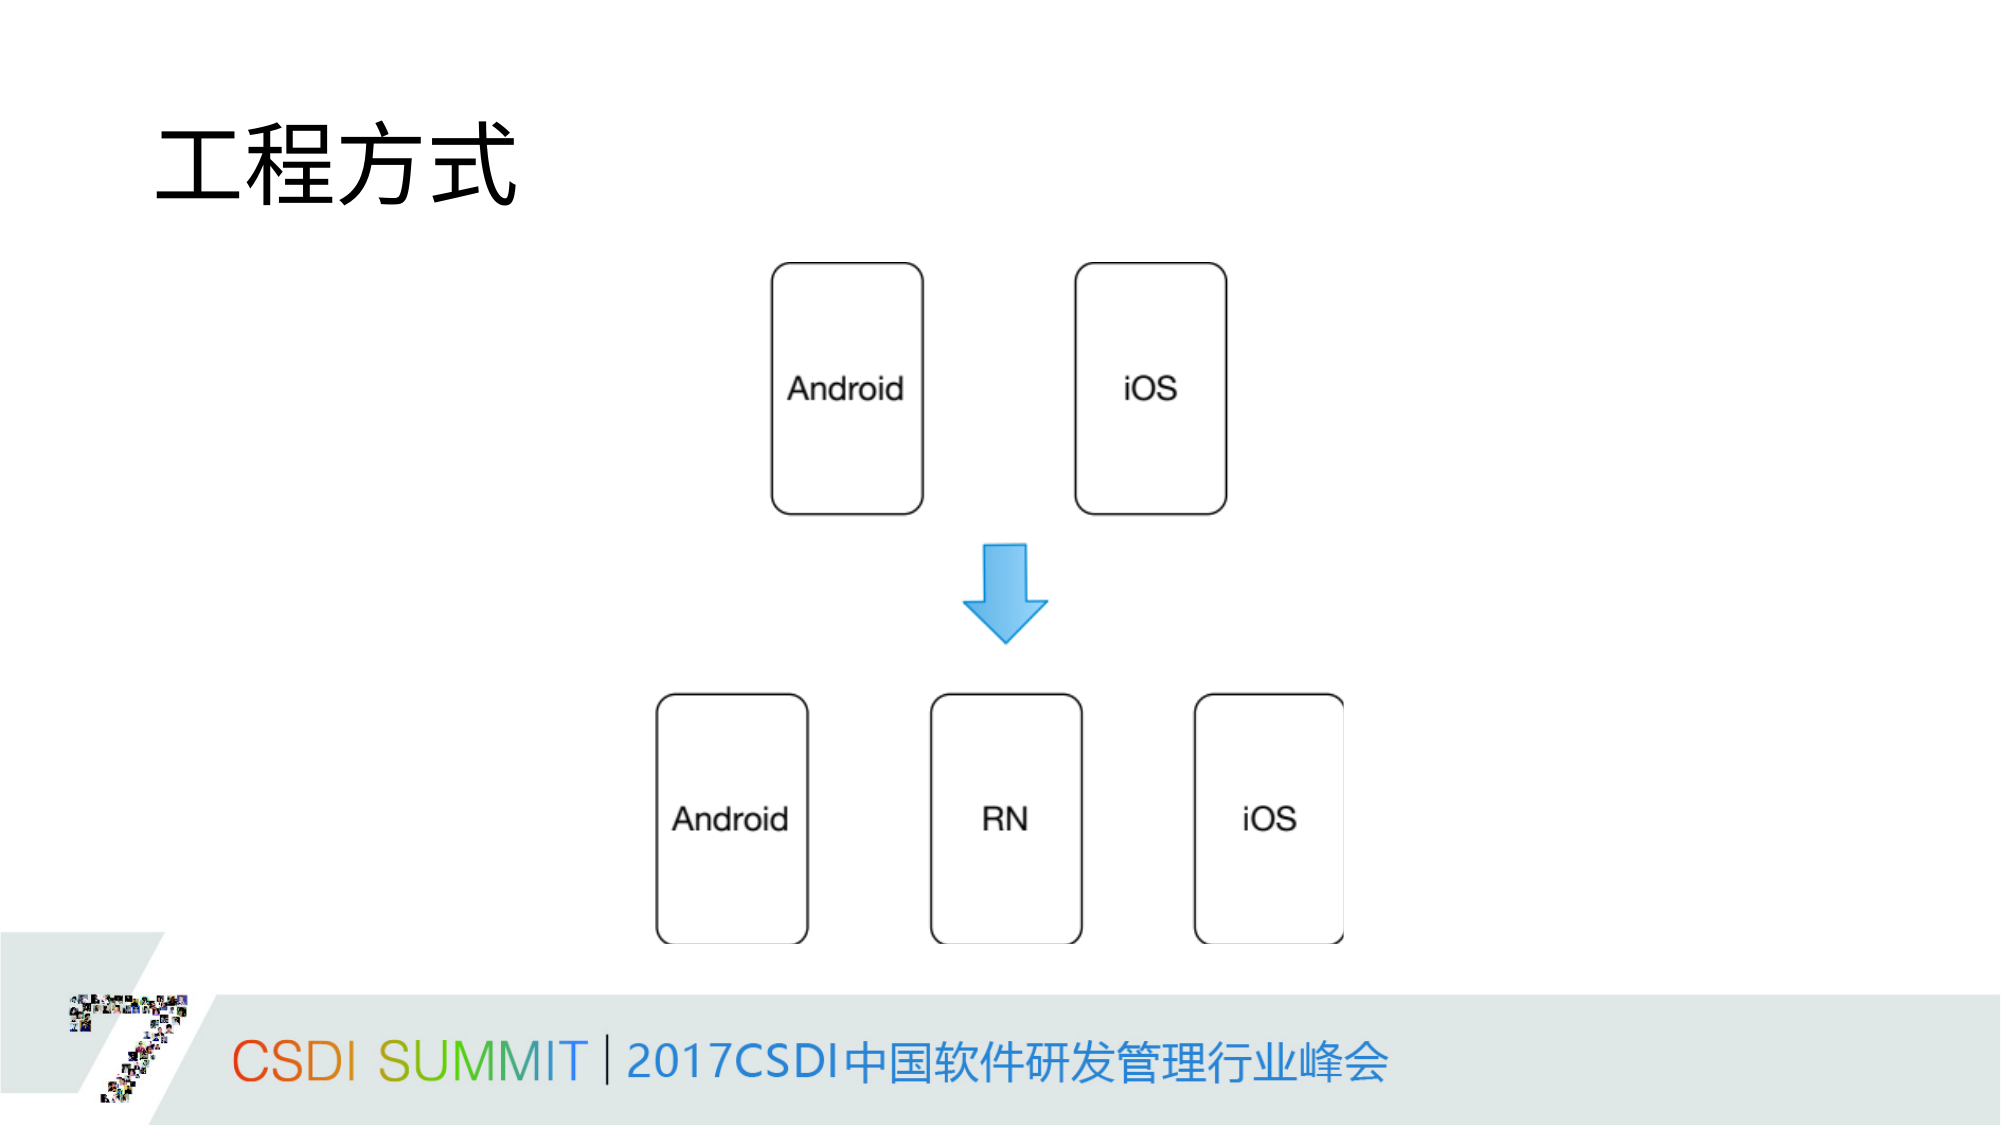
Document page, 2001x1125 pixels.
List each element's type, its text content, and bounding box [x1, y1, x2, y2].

picture [0, 0, 2001, 1125]
title 工程方式 [137, 59, 1863, 278]
